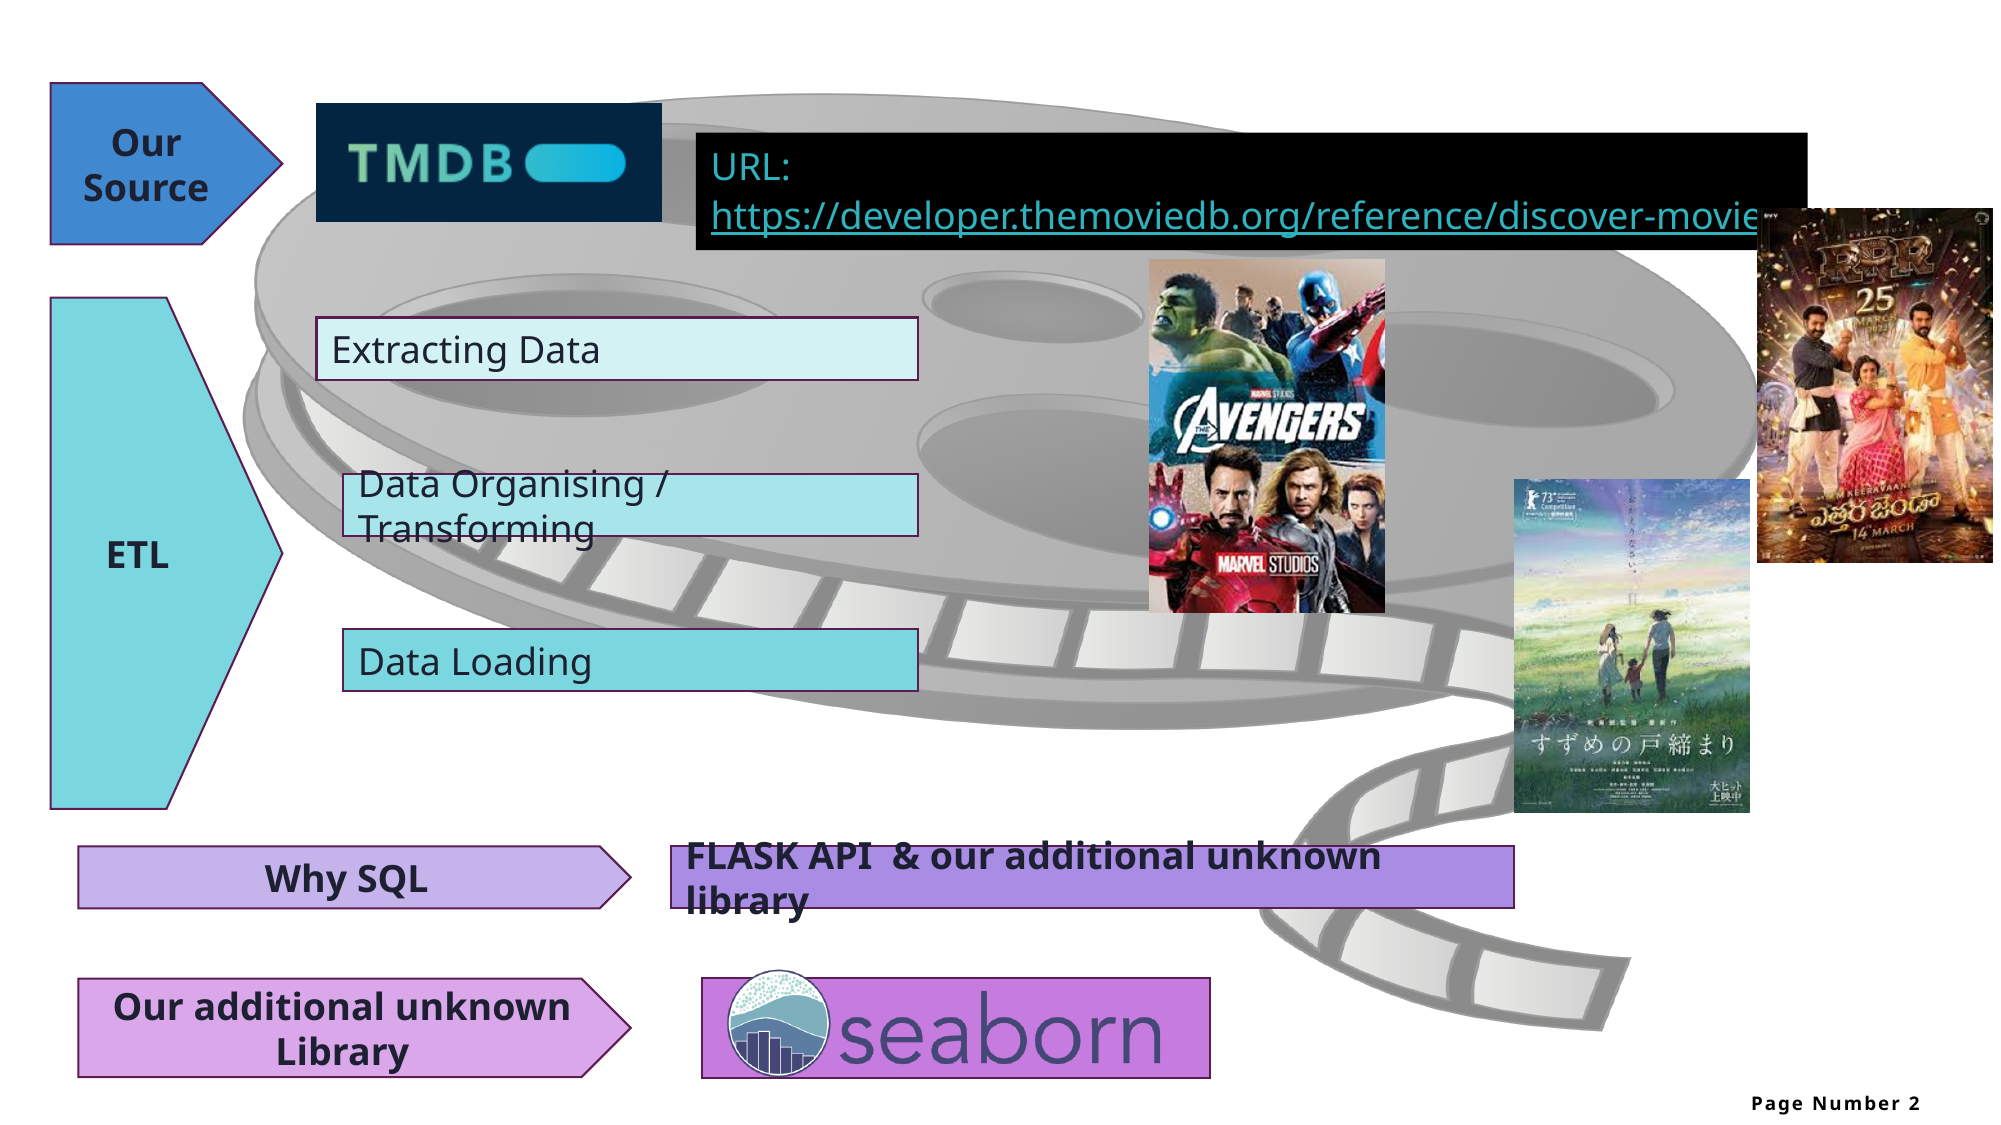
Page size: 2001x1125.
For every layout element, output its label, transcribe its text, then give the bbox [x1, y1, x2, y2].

text_box FLASK API & our additional unknown library [670, 845, 1515, 909]
text_box Our additional unknown Library [77, 977, 633, 1079]
footer Page Number 2 [1731, 1073, 1935, 1125]
text_box Why SQL [77, 845, 633, 910]
picture [718, 960, 1173, 1096]
text_box Data Loading [342, 628, 919, 692]
picture [316, 103, 662, 222]
text_box Extracting Data [315, 316, 919, 381]
text_box [1173, 977, 1211, 1079]
picture [1149, 259, 1385, 613]
text_box URL: https://developer.themoviedb.org/reference/discover-movie [695, 132, 1808, 251]
text_box ETL [49, 296, 284, 810]
text_box Our Source [49, 82, 284, 246]
text_box Data Organising / Transforming [342, 473, 919, 537]
picture [1514, 479, 1750, 813]
picture [1757, 208, 1993, 563]
text_box [701, 977, 718, 1079]
